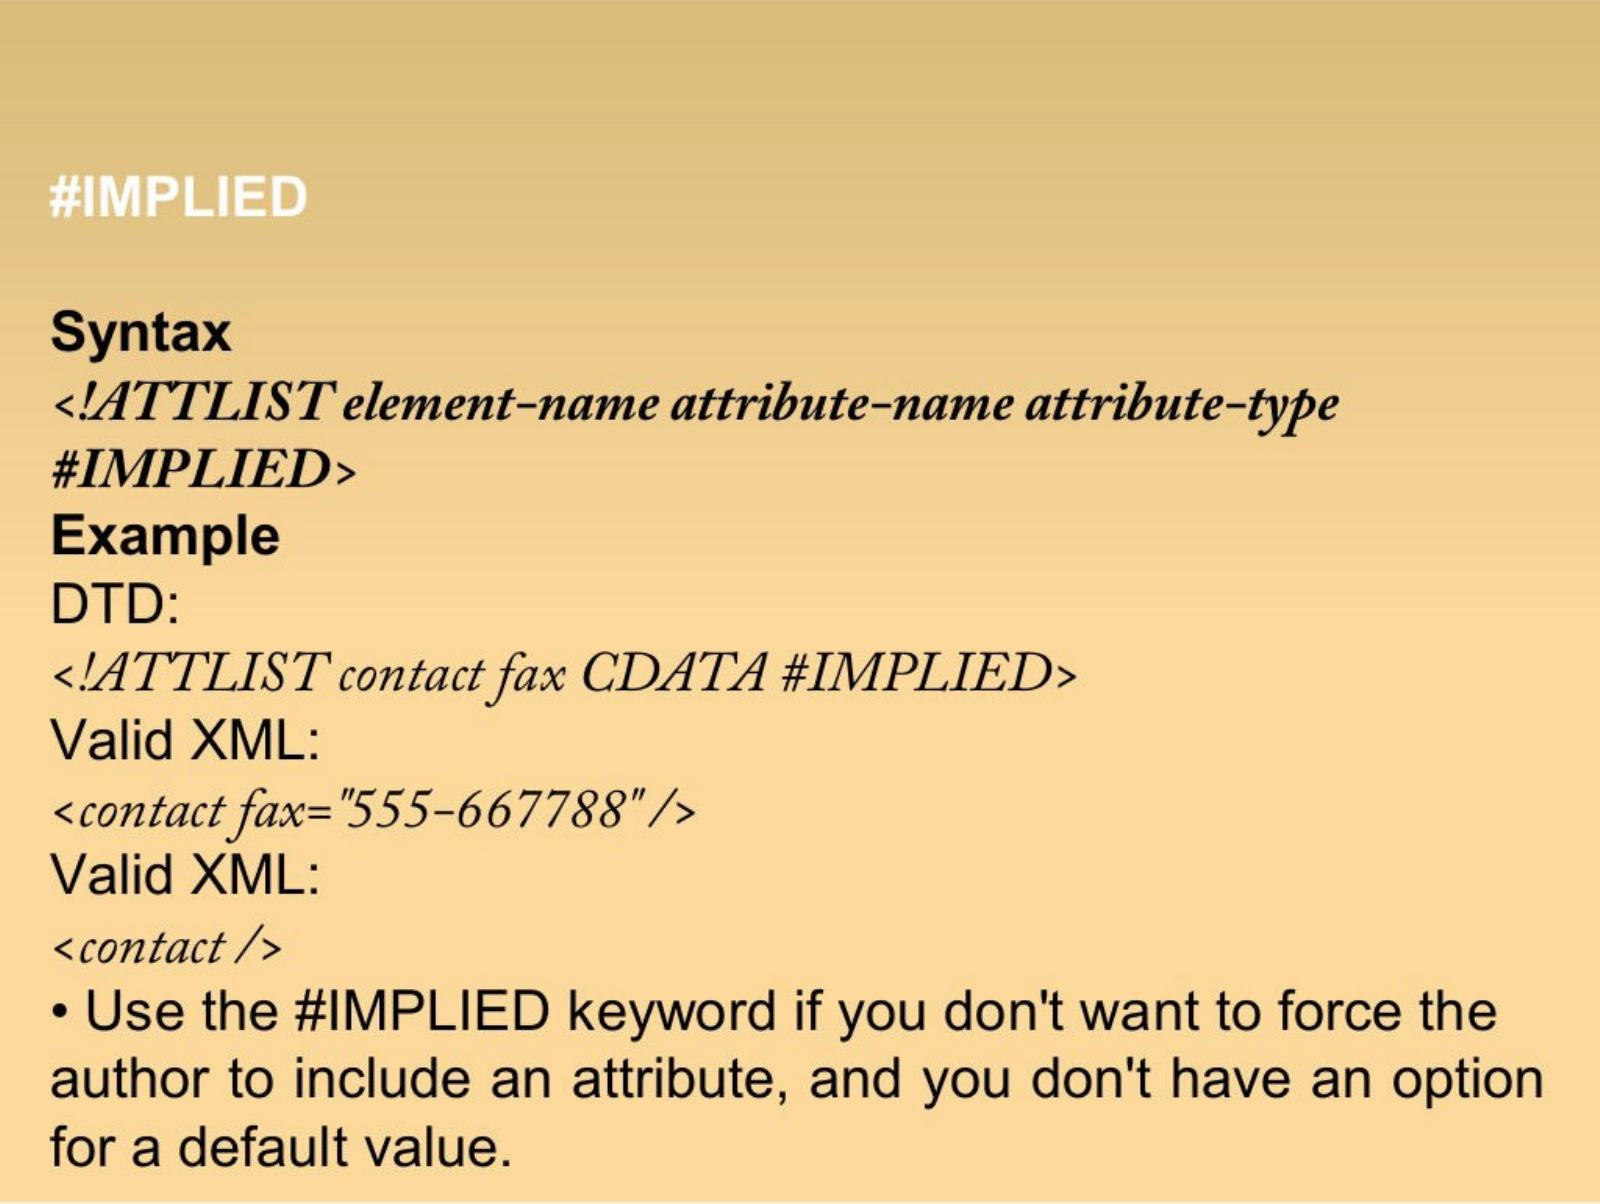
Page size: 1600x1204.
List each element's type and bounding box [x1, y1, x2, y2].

text_box [0, 0, 1600, 1204]
